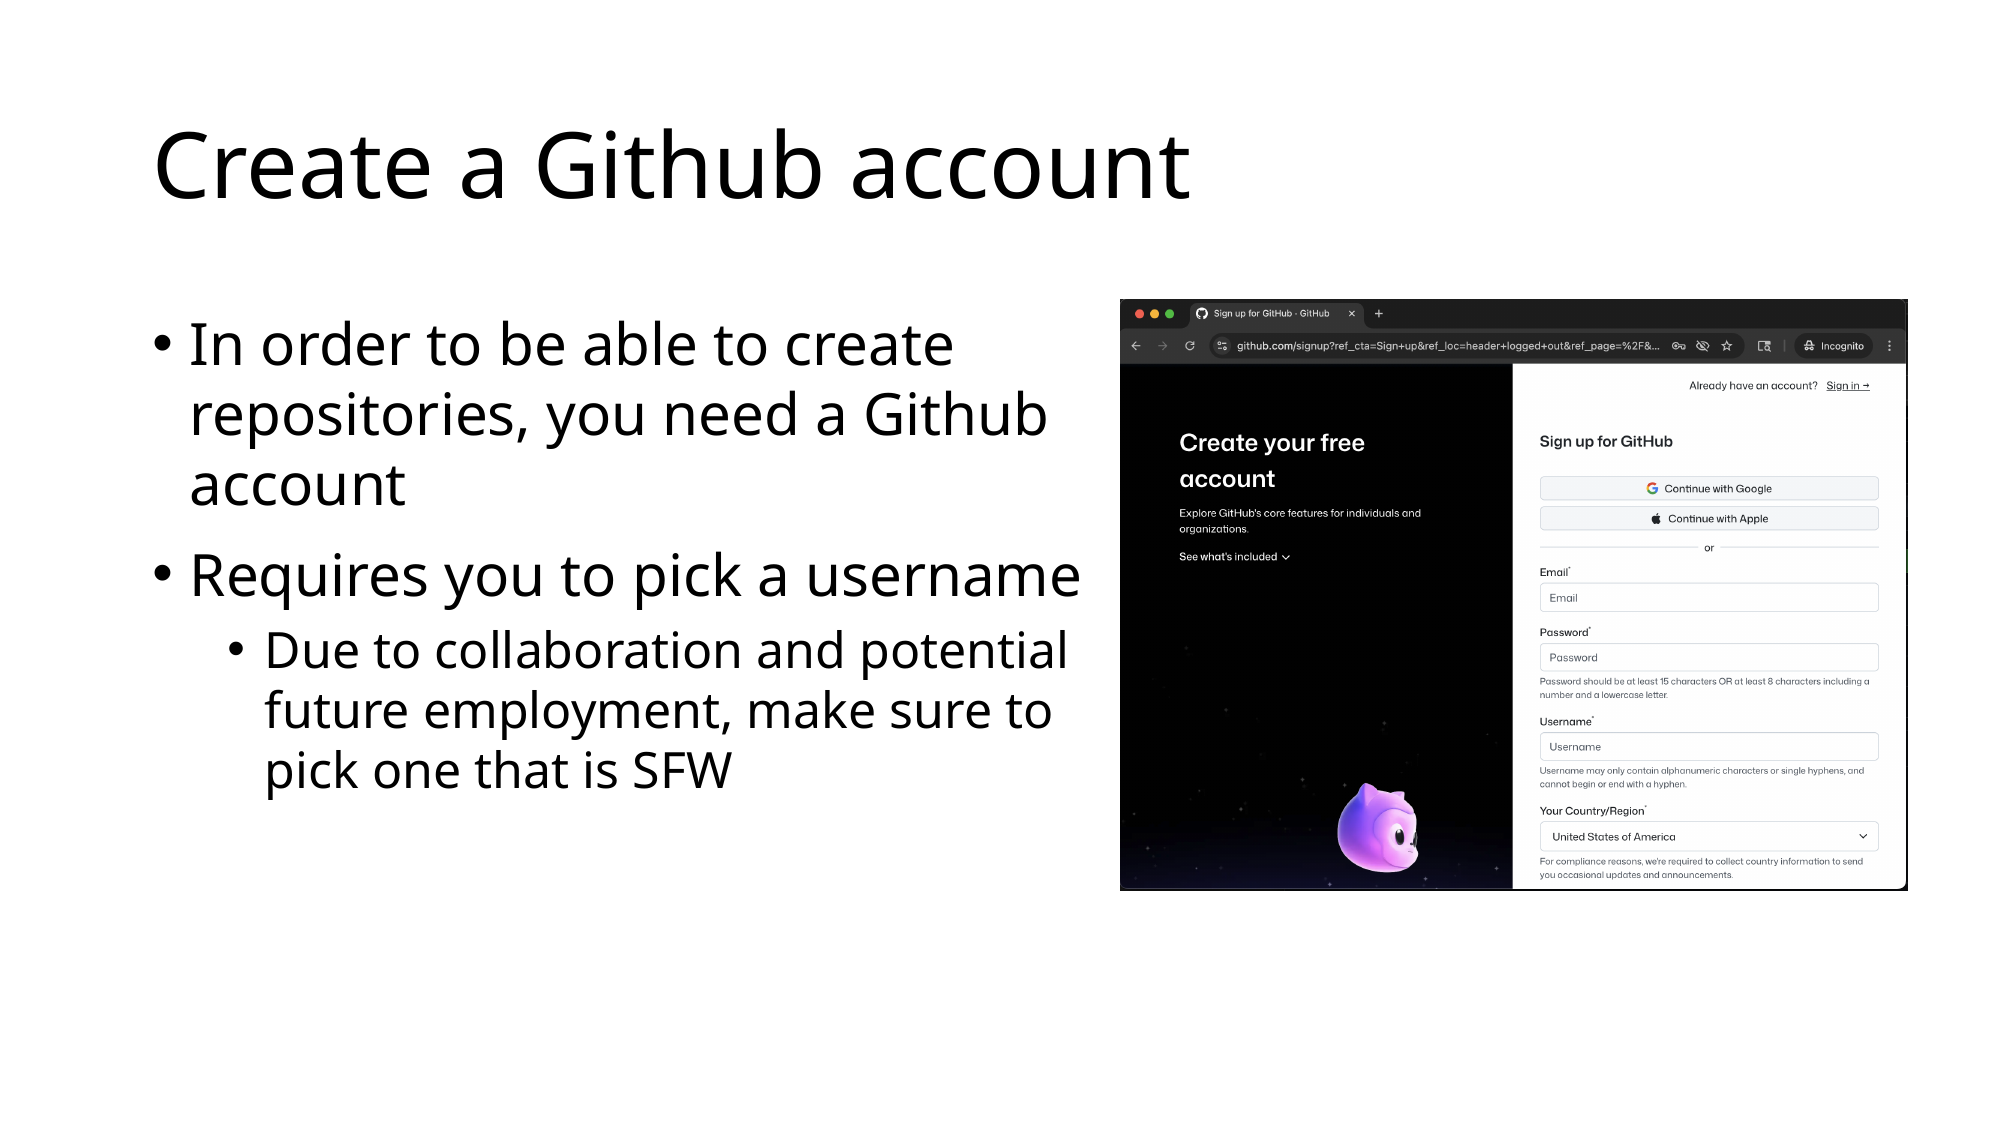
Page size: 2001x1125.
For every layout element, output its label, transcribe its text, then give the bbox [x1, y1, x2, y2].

picture [1119, 298, 1909, 892]
list In order to be able to create repositories, you need a Github account Requires you to pick a username Due to collaboration and potential future employment, make sure to pick one that is SFW [137, 299, 1138, 1014]
title Create a Github account [137, 59, 1863, 278]
